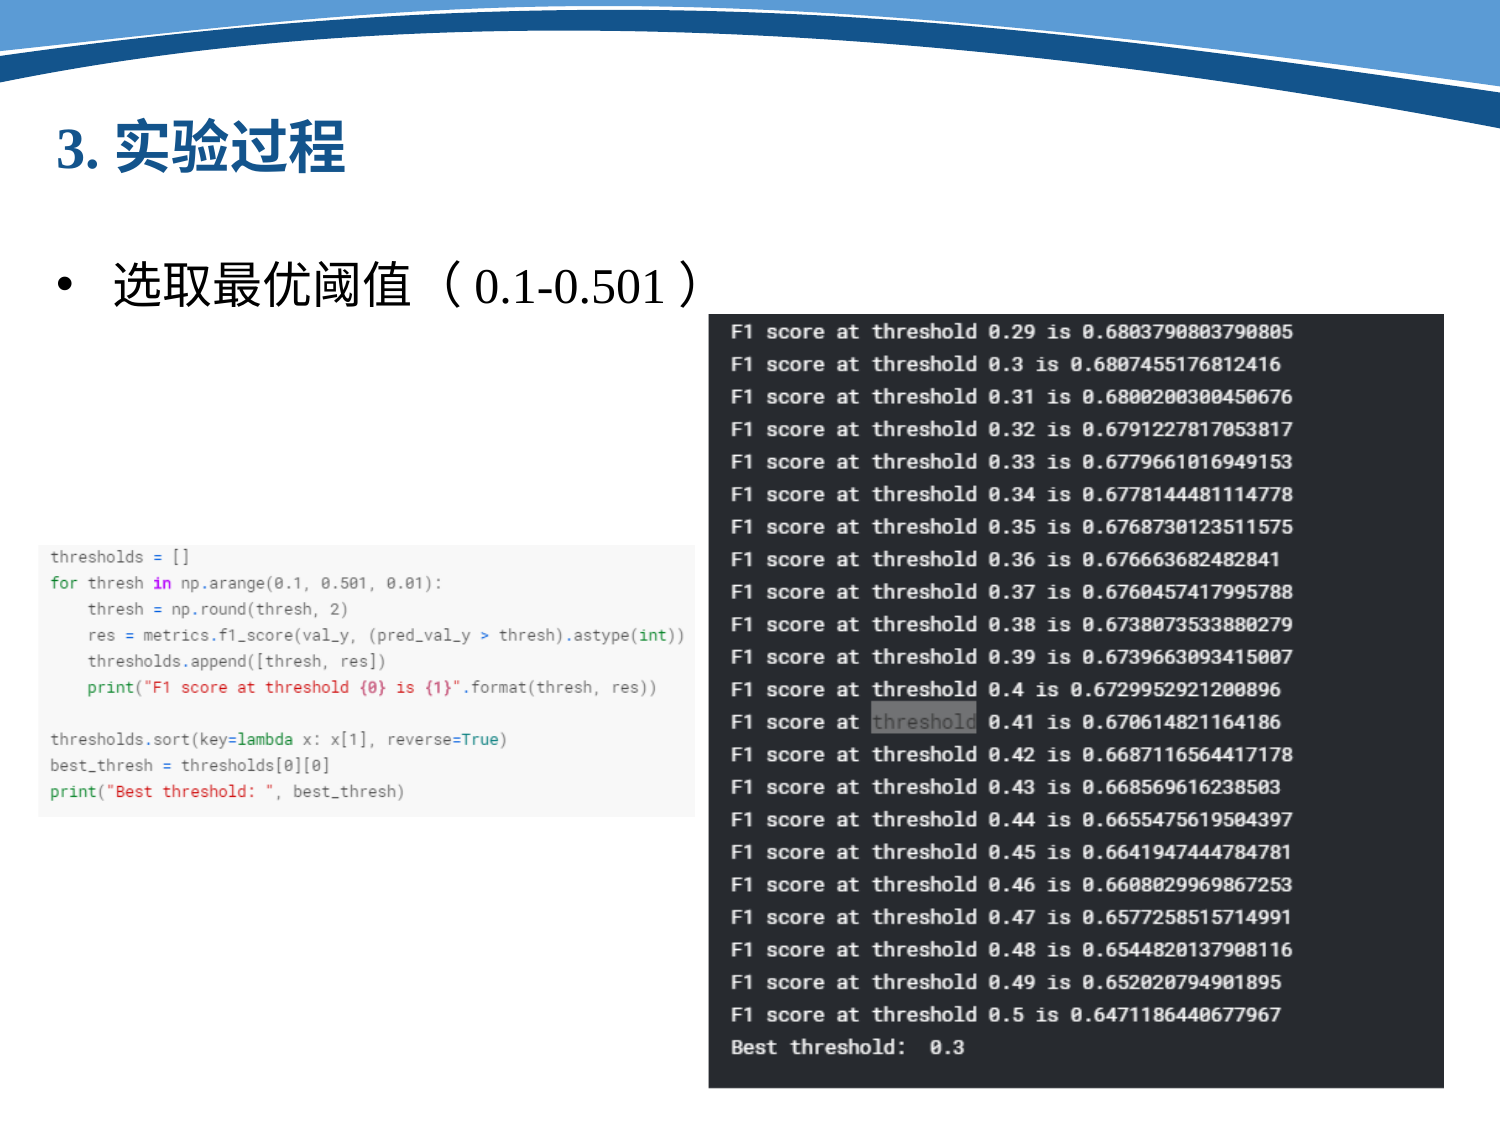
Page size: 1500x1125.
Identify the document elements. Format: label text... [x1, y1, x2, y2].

text_box 3.实验过程 [41, 88, 491, 188]
picture [38, 314, 1444, 1108]
text_box 选取最优阈值（0.1-0.501） [41, 215, 1090, 321]
